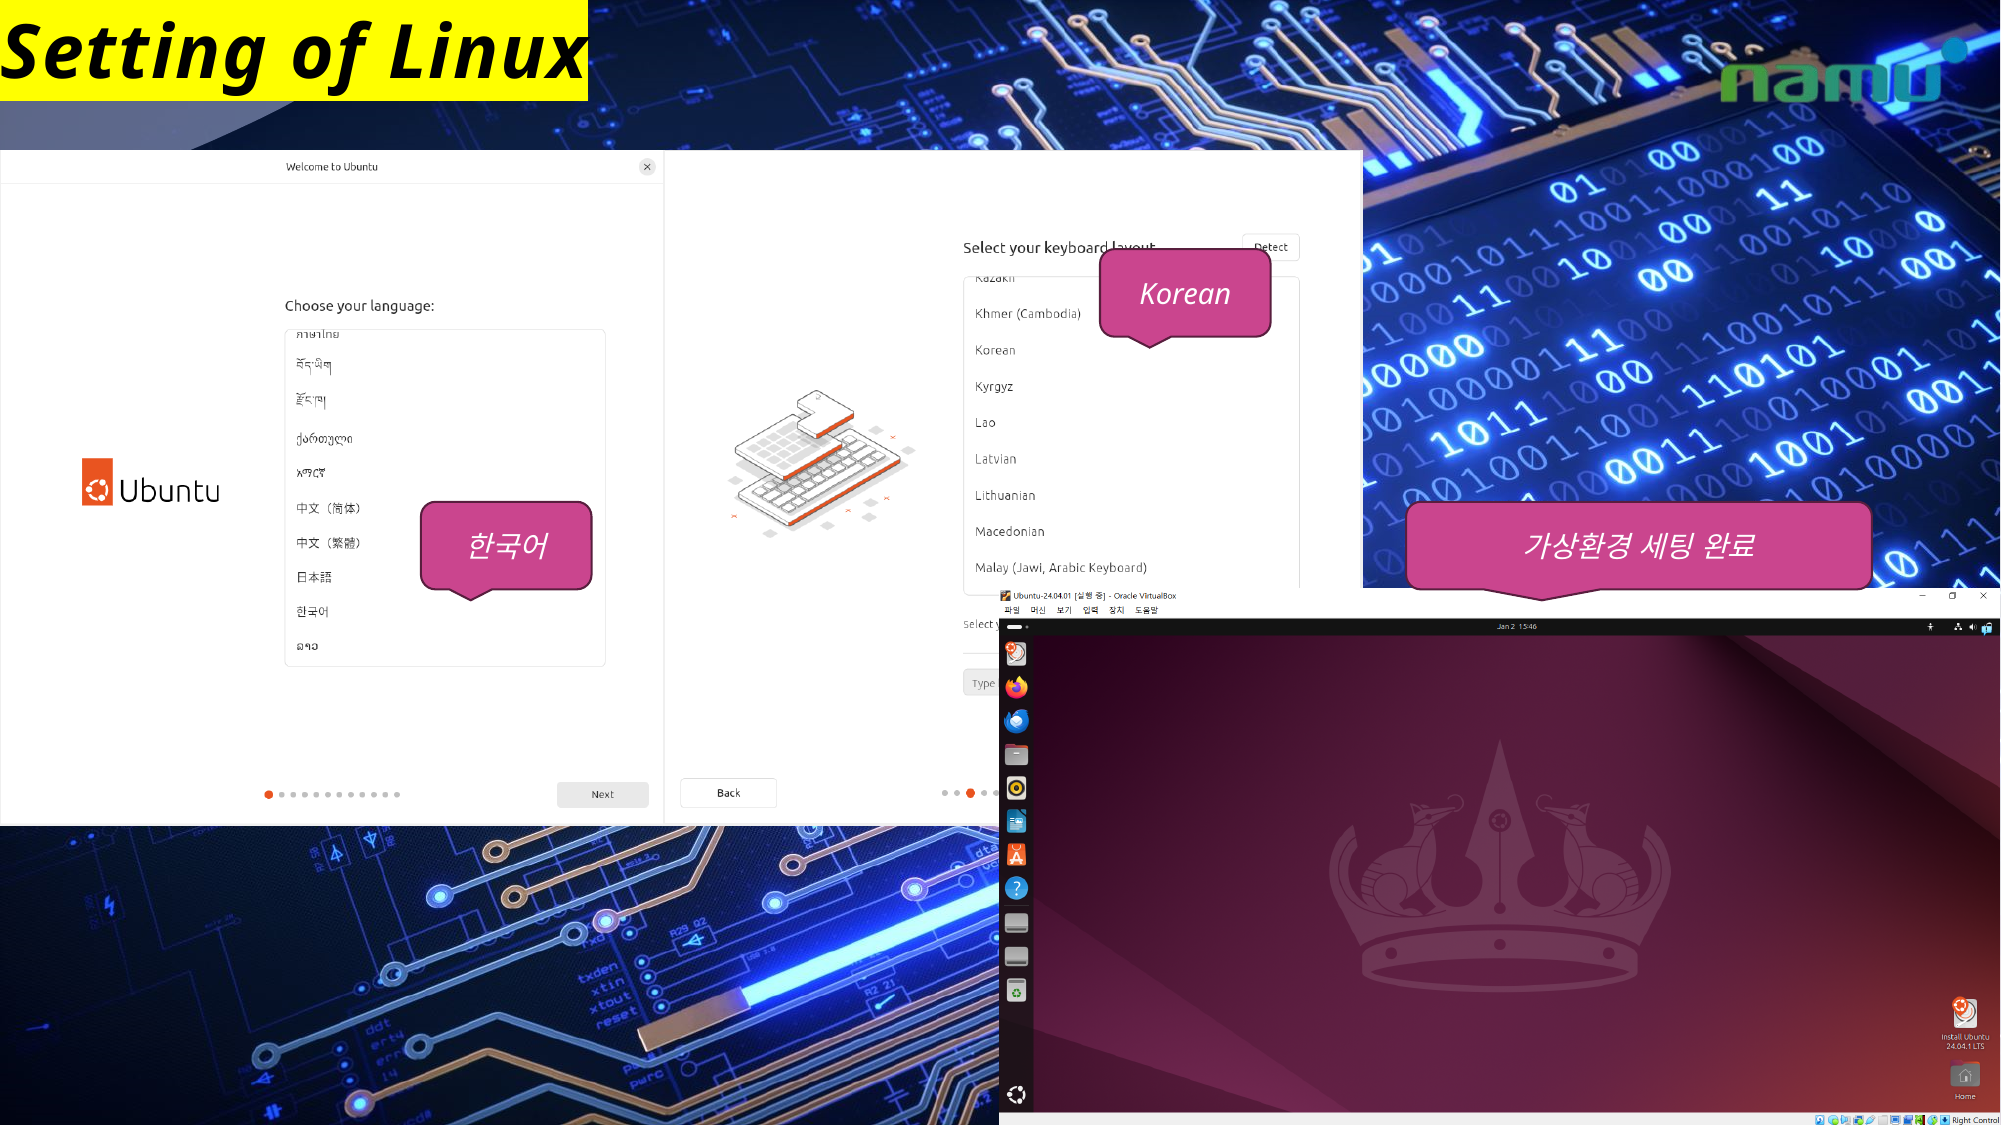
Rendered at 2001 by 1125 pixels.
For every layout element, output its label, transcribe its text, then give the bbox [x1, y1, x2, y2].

picture [0, 0, 2001, 1125]
title Setting of Linux [0, 0, 1597, 109]
text_box 가상환경 세팅 완료 [1405, 500, 1874, 588]
